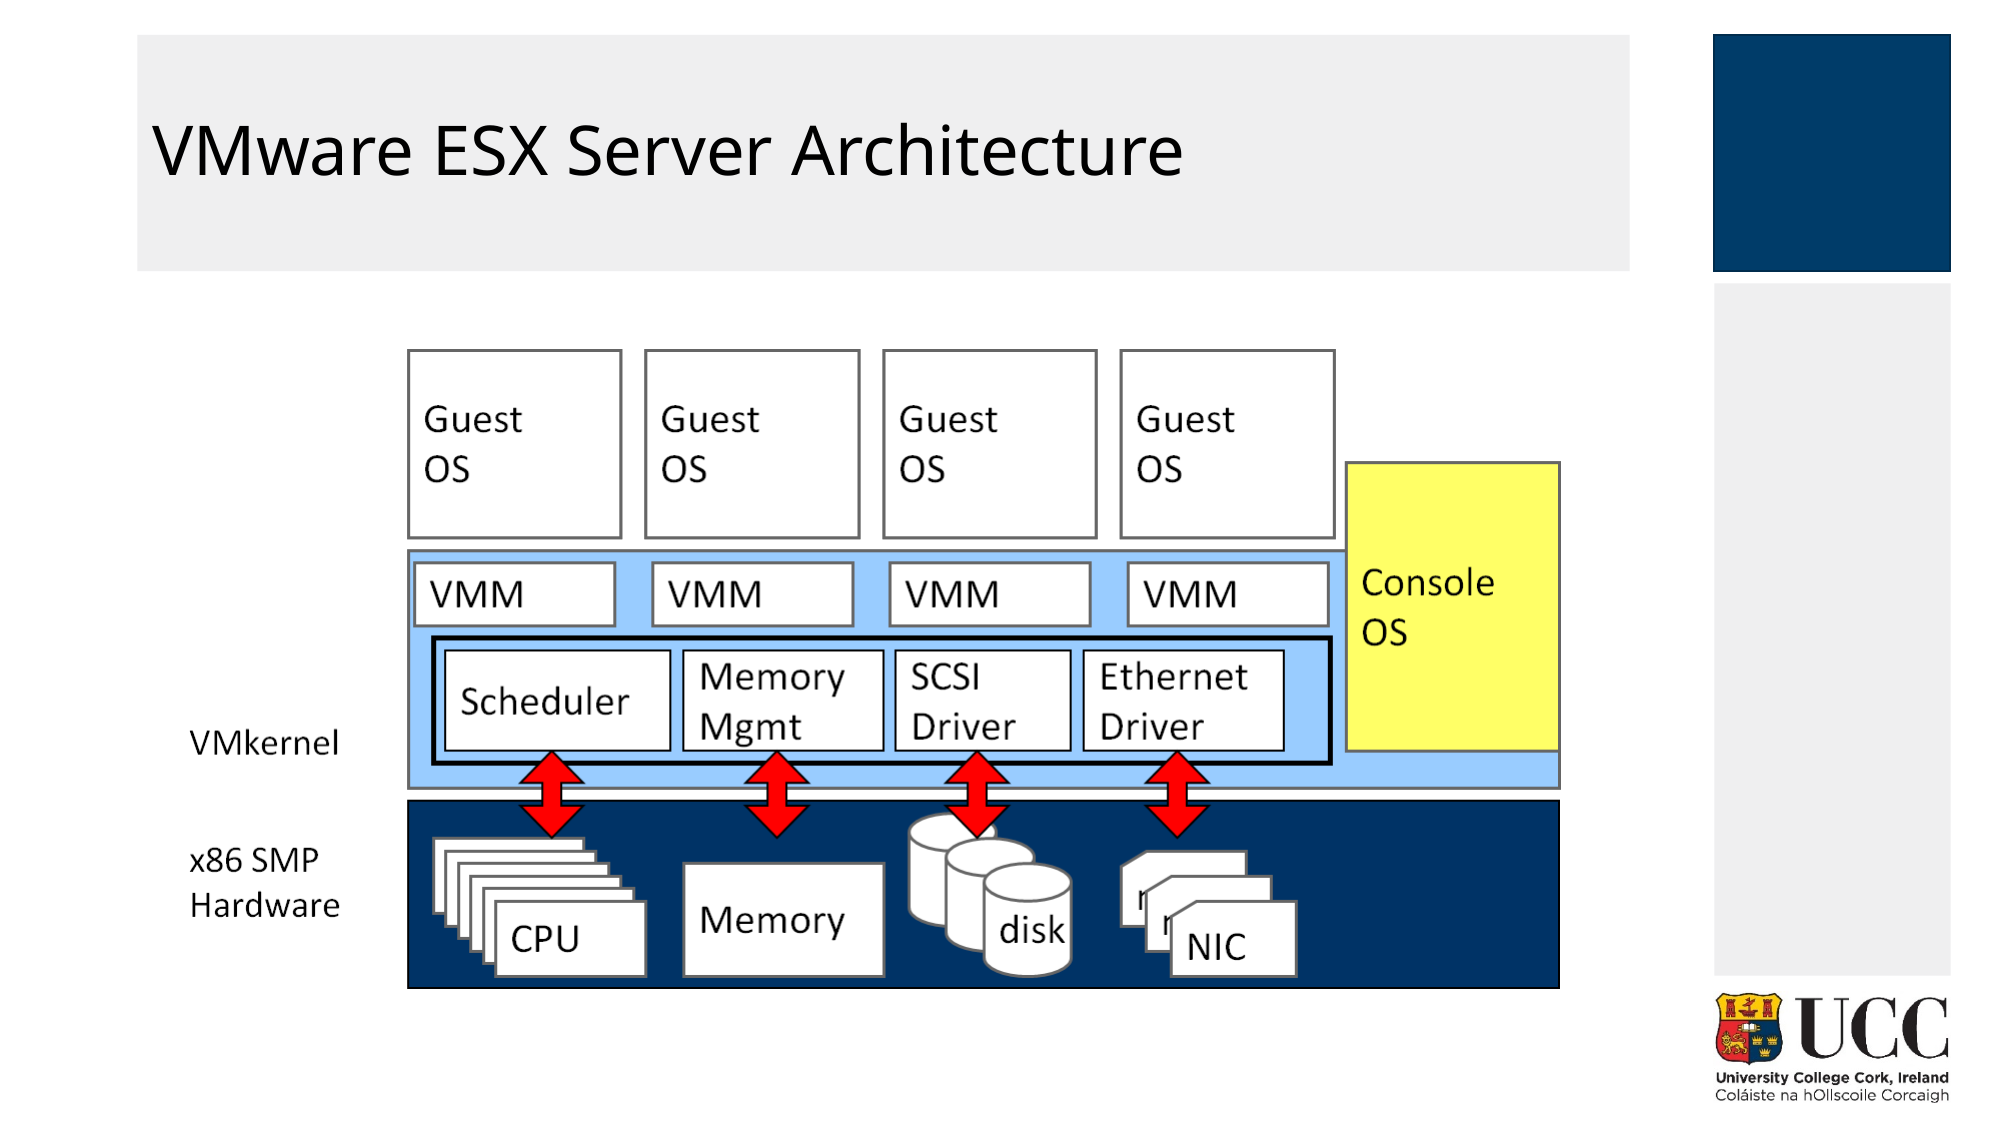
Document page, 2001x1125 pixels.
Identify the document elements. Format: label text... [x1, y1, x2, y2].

picture [165, 348, 1562, 990]
picture [1713, 991, 1951, 1103]
title VMware ESX Server Architecture [137, 34, 1630, 272]
